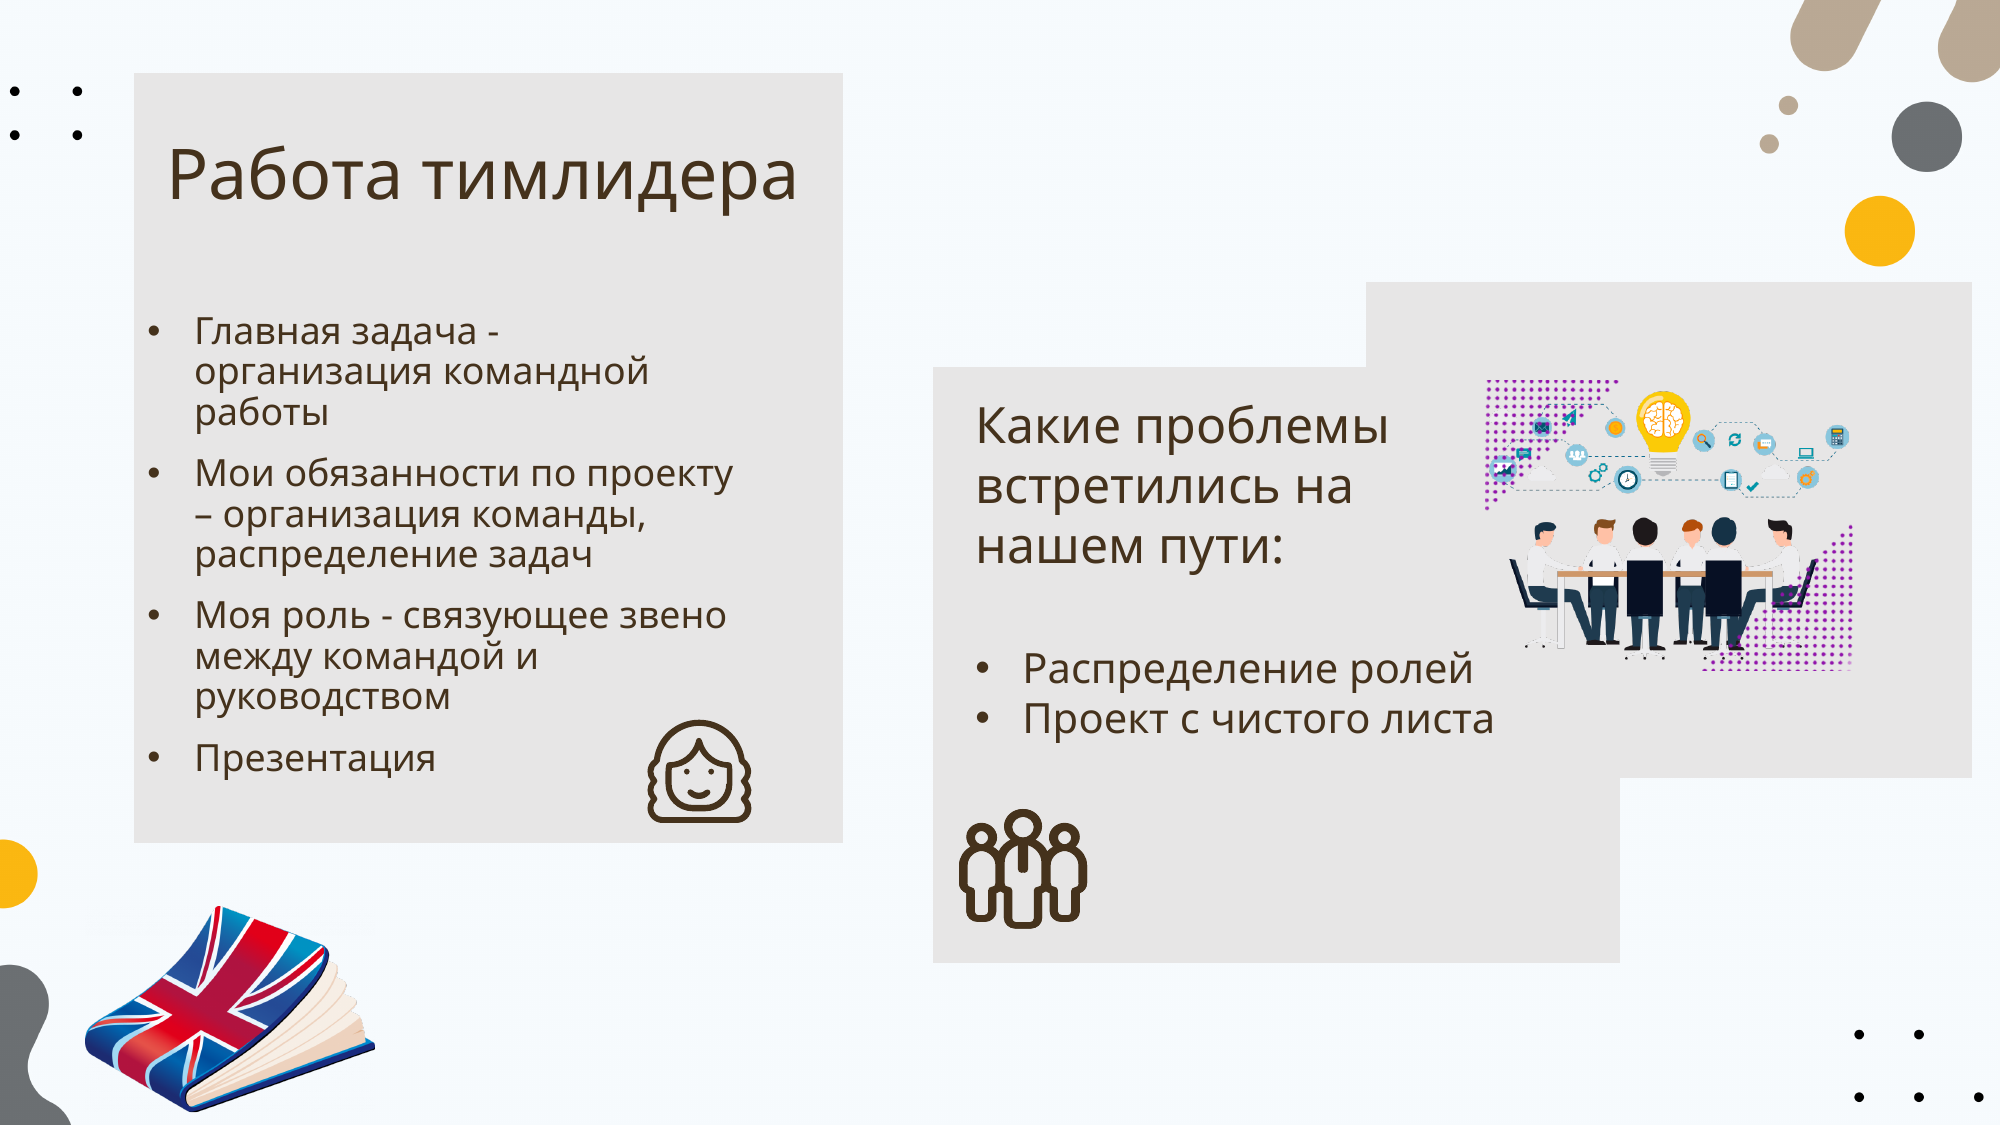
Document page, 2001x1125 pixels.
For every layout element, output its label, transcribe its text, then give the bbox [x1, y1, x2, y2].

text_box Распределение ролей Проект с чистого листа [960, 634, 1545, 795]
text_box [1366, 282, 1972, 778]
picture [0, 0, 2000, 1125]
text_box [959, 808, 1088, 929]
text_box Какие проблемы встретились на нашем пути: [960, 386, 1470, 627]
text_box Работа тимлидера [150, 95, 817, 259]
text_box [134, 73, 843, 843]
text_box Главная задача - организация командной работы Мои обязанности по проекту – организация команды, распределение задач Моя роль - связующее звено между командой и руководством Презентация [132, 304, 752, 666]
text_box [933, 367, 1620, 963]
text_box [647, 719, 752, 823]
